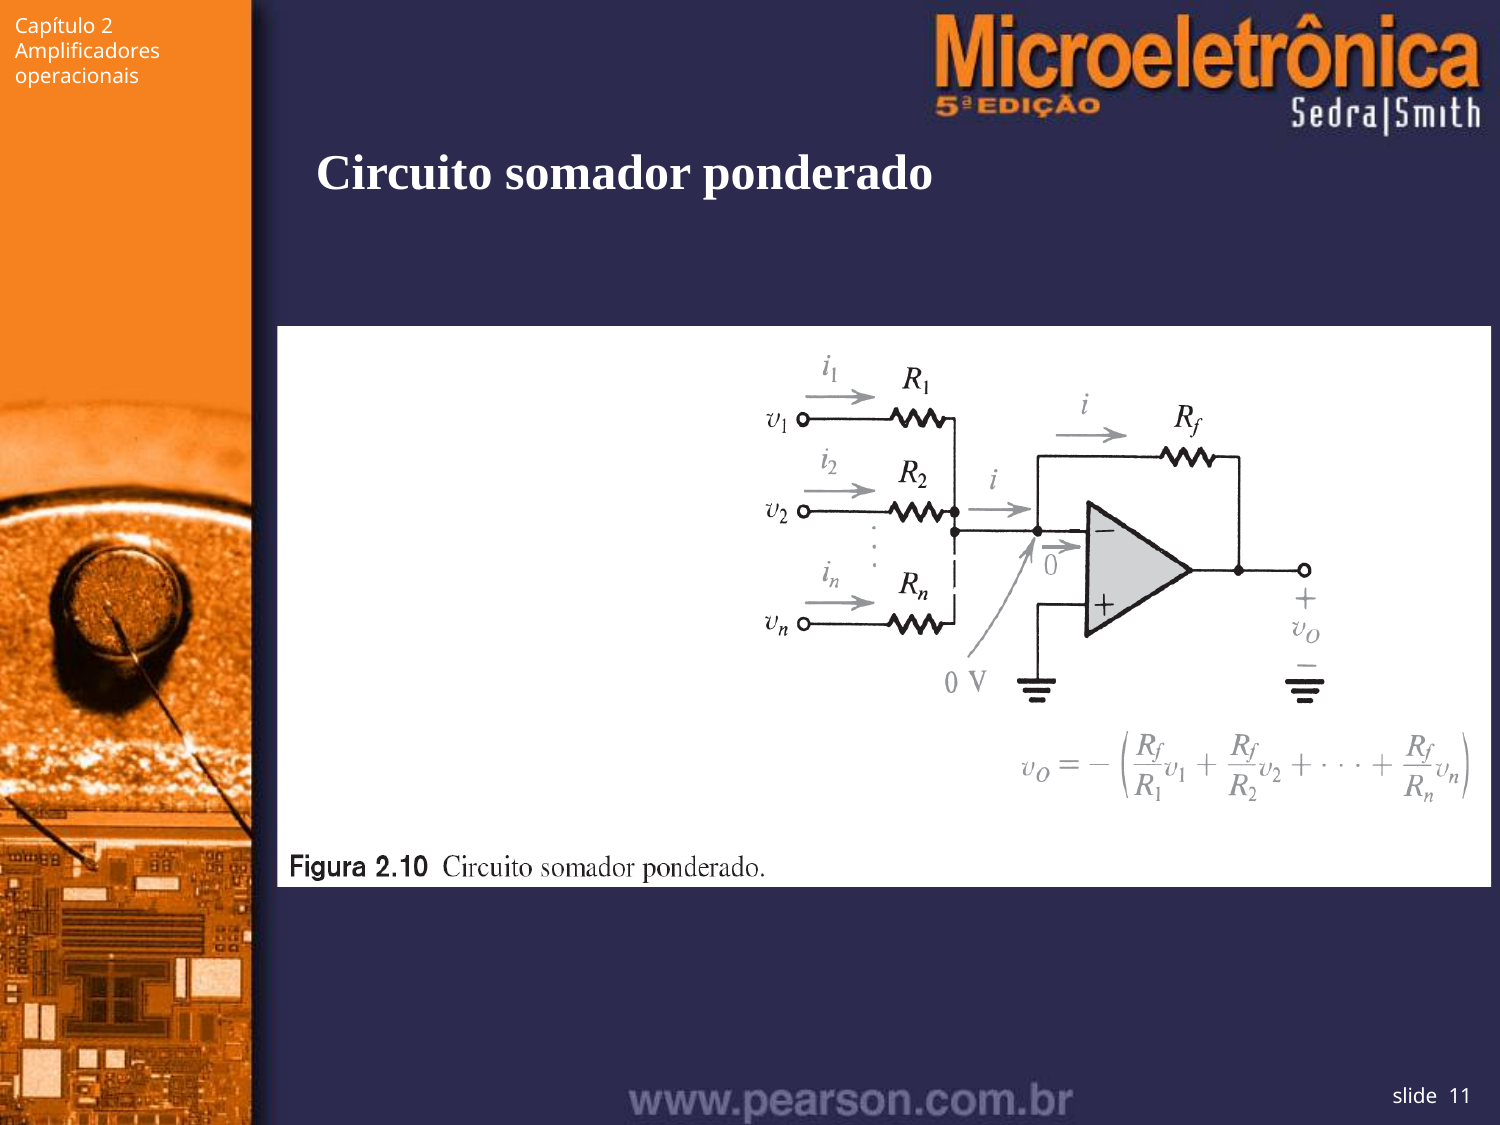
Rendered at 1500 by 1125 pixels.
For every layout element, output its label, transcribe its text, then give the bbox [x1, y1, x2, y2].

picture [277, 326, 1492, 887]
text_box Circuito somador ponderado [301, 132, 975, 208]
